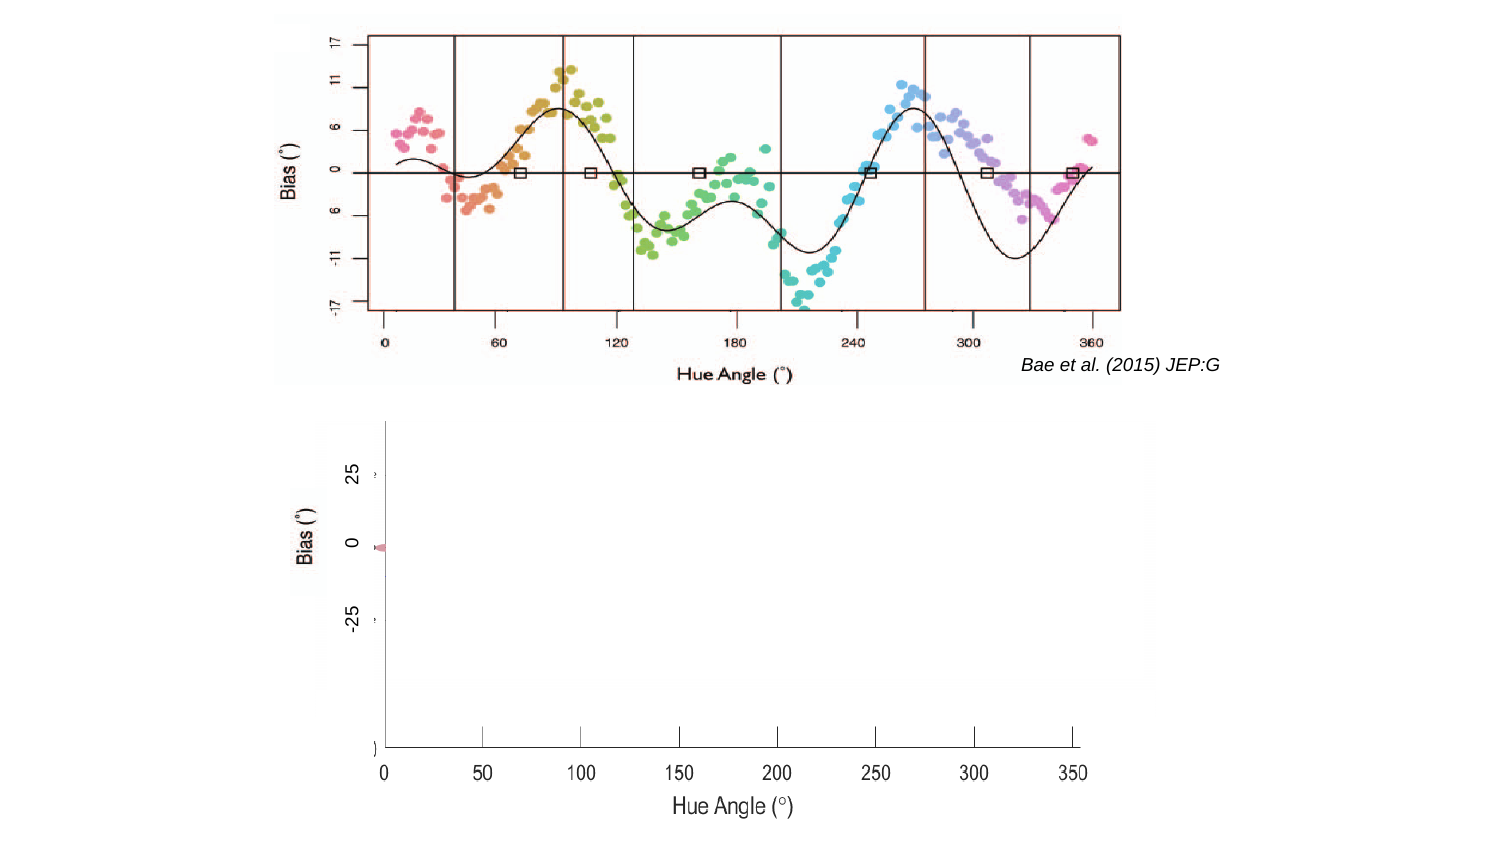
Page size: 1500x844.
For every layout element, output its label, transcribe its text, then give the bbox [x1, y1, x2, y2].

picture [280, 420, 1156, 830]
text_box Bae et al. (2015) JEP:G [1161, 341, 1235, 387]
picture [264, 14, 1156, 399]
